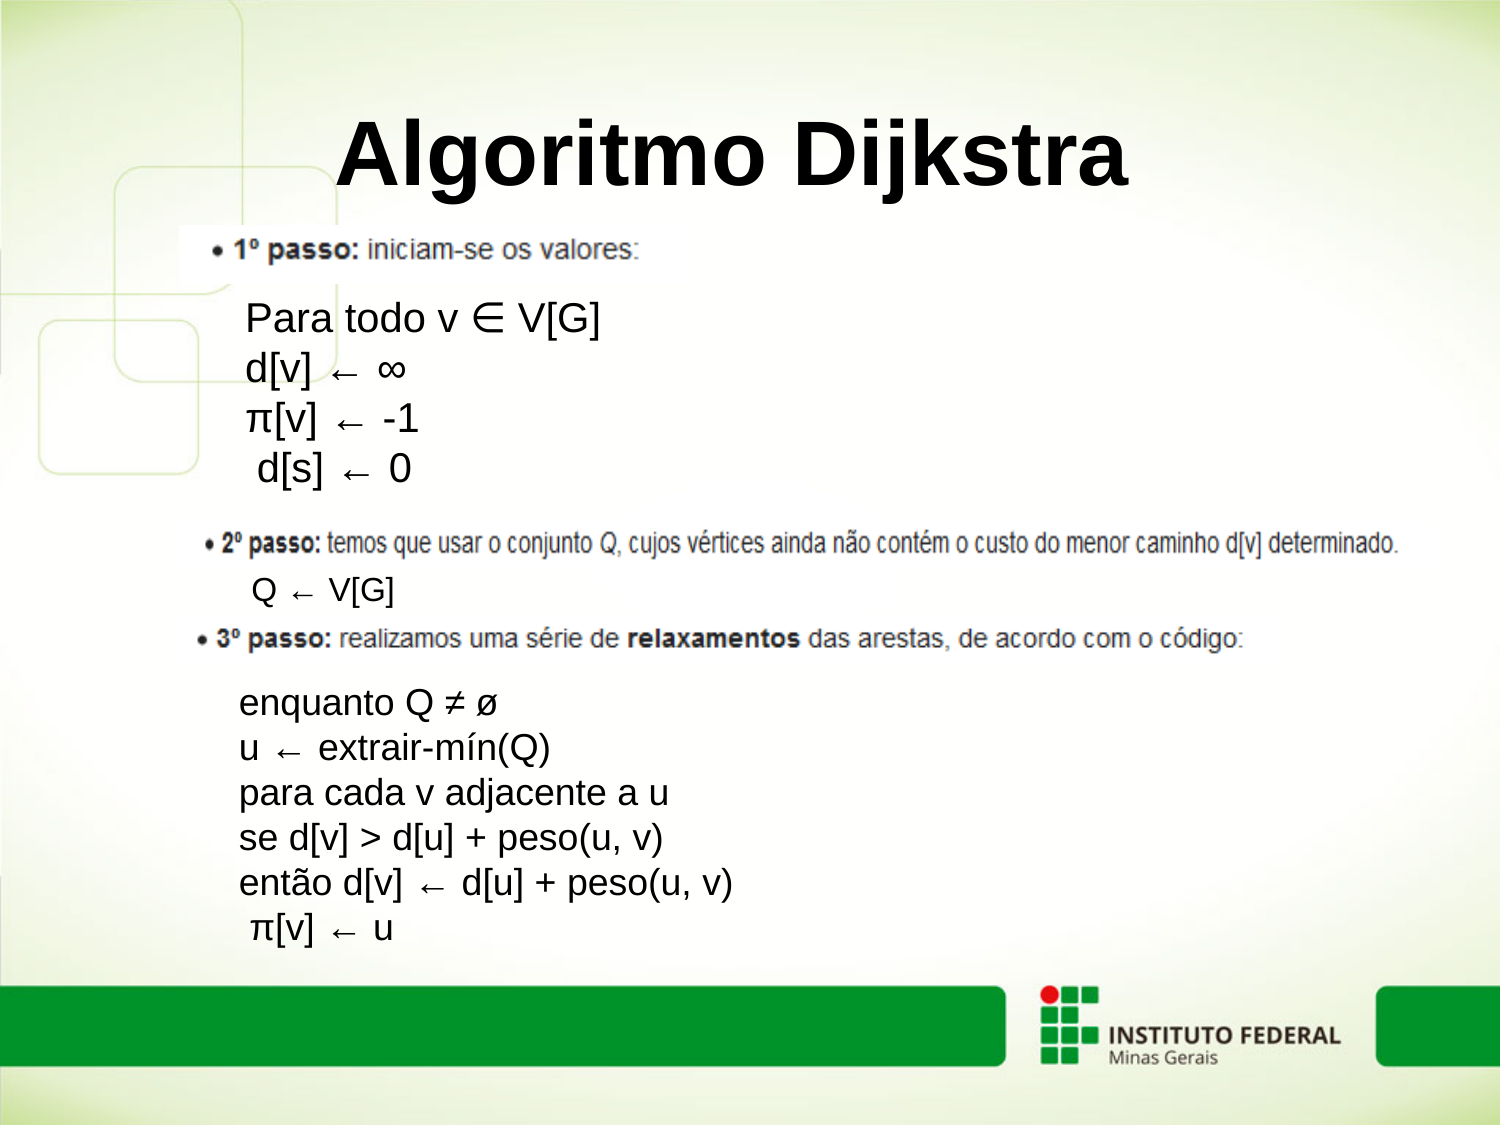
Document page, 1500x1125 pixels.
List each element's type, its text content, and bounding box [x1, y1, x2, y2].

text_box Q ← V[G] [236, 578, 420, 613]
text_box Para todo v ∈ V[G] d[v] ← ∞ π[v] ← -1 d[s] ← 0 [230, 293, 621, 499]
text_box enquanto Q ≠ ø u ← extrair-mín(Q) para cada v adjacente a u se d[v] > d[u] + peso(u, v) então d[v] ← d[u] + peso(u, v) π[v] ← u [223, 671, 821, 1125]
title Algoritmo Dijkstra [312, 54, 1152, 243]
text_box [180, 290, 1468, 1012]
picture [0, 0, 1500, 1125]
